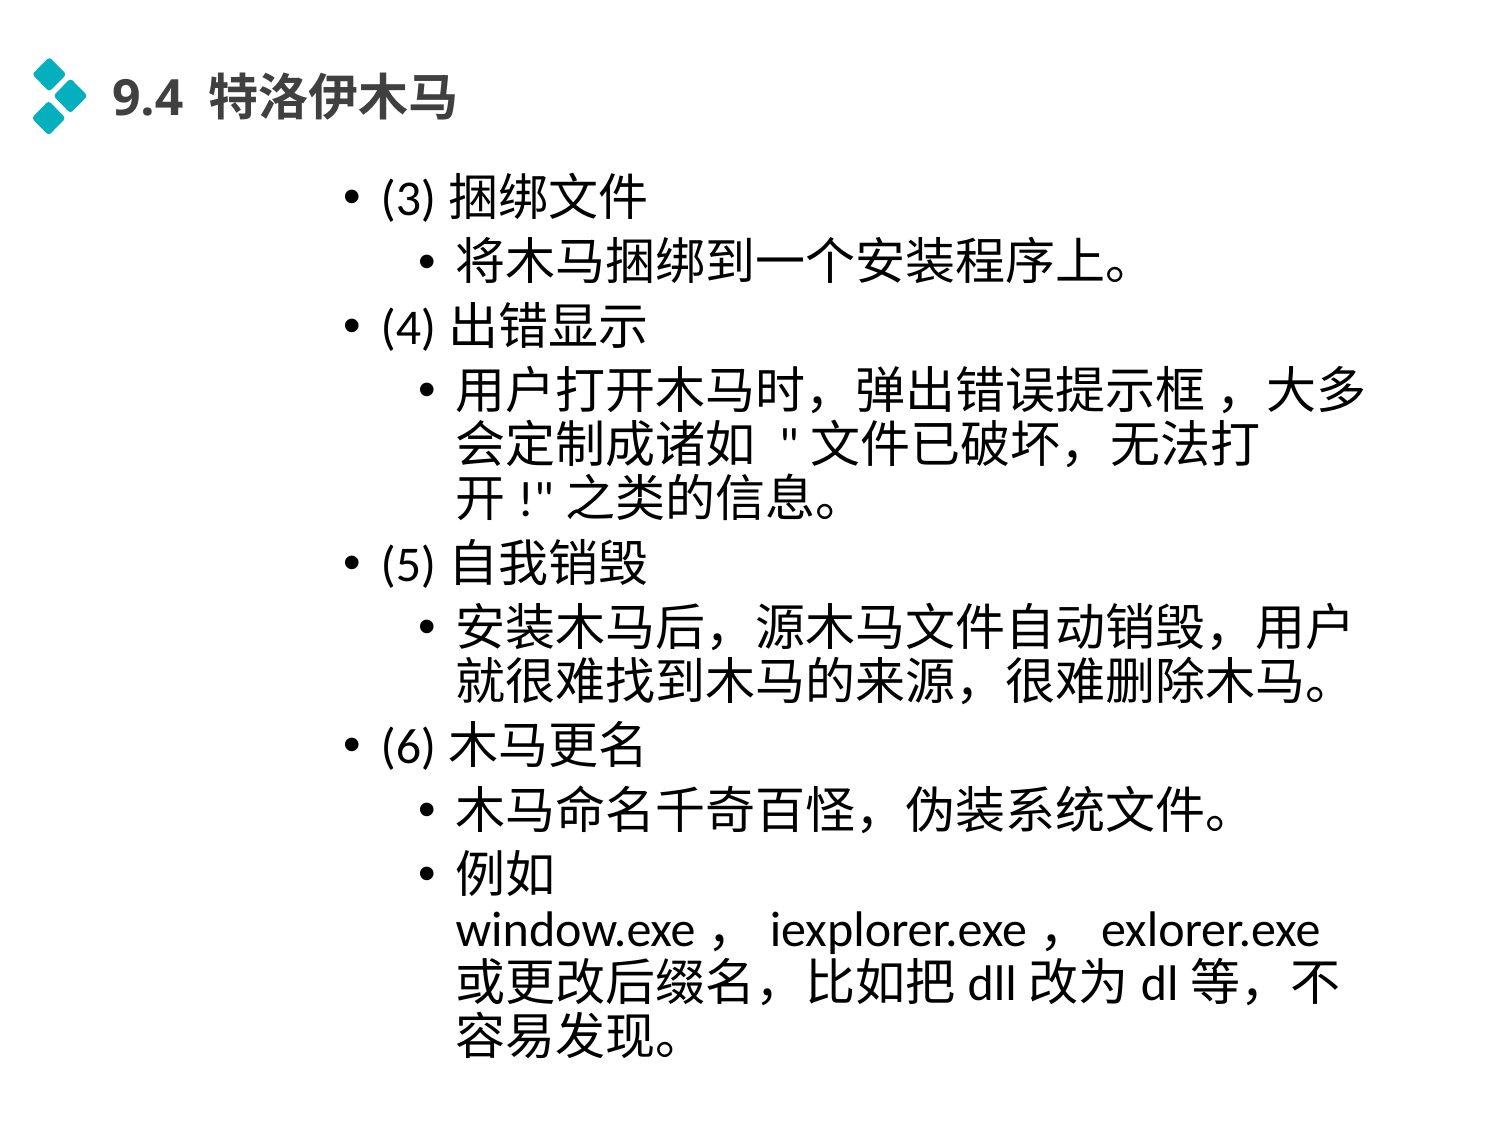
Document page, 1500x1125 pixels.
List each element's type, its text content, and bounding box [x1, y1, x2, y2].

list (3)捆绑文件 将木马捆绑到一个安装程序上。 (4)出错显示 用户打开木马时，弹出错误提示框 ，大多会定制成诸如 "文件已破坏，无法打开!"之类的信息。 (5)自我销毁 安装木马后，源木马文件自动销毁，用户就很难找到木马的来源，很难删除木马。 (6)木马更名 木马命名千奇百怪，伪装系统文件。 例如window.exe，iexplorer.exe，exlorer.exe或更改后缀名，比如把dll改为dl等，不容易发现。 [103, 164, 1397, 1014]
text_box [32, 57, 556, 135]
